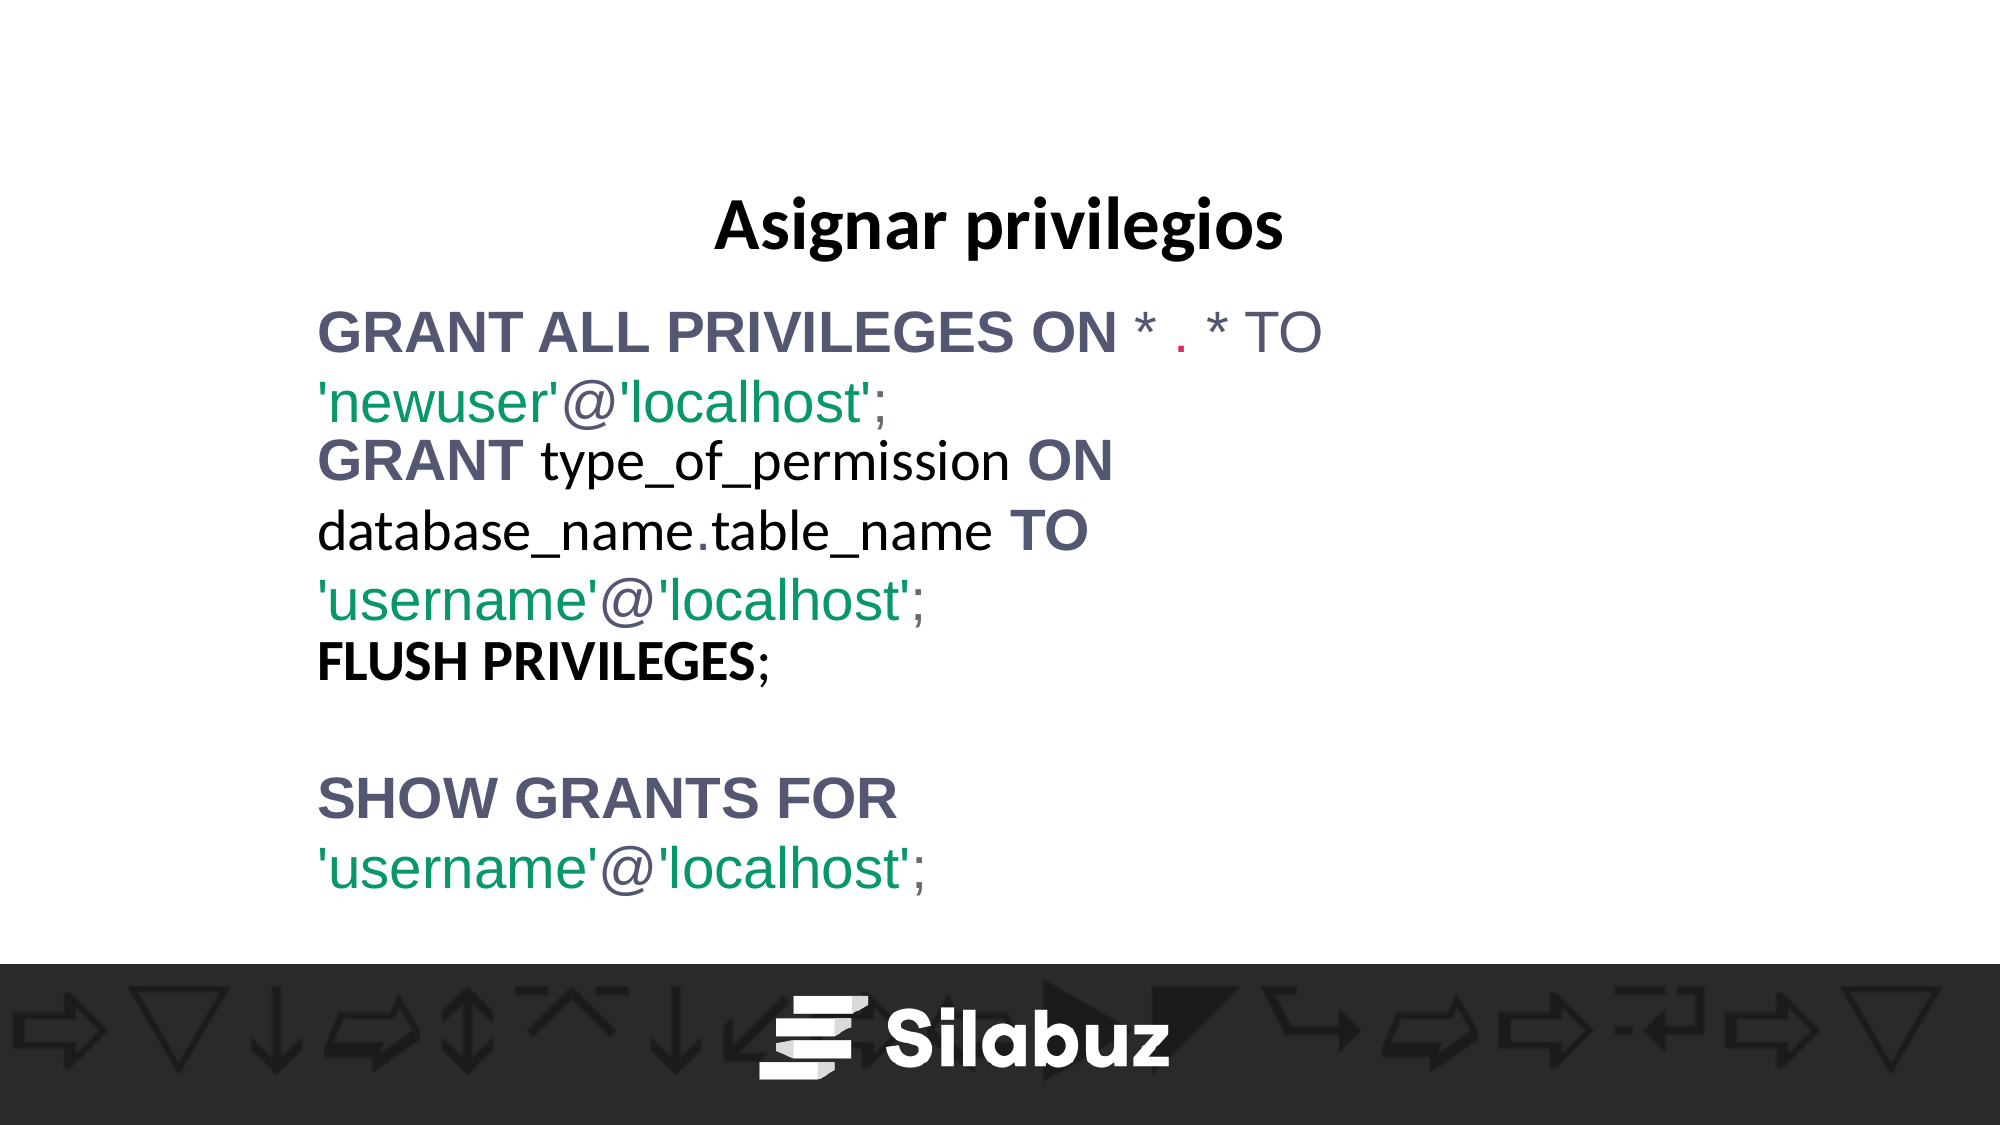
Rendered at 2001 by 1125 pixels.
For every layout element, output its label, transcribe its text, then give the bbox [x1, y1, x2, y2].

text_box GRANT type_of_permission ON database_name.table_name TO 'username'@'localhost'; [302, 414, 1677, 640]
text_box FLUSH PRIVILEGES; [302, 640, 793, 699]
picture [0, 964, 2000, 1125]
text_box GRANT ALL PRIVILEGES ON * . * TO 'newuser'@'localhost'; [302, 286, 1737, 442]
text_box Asignar privilegios [662, 117, 1338, 274]
text_box SHOW GRANTS FOR 'username'@'localhost'; [302, 752, 1396, 908]
